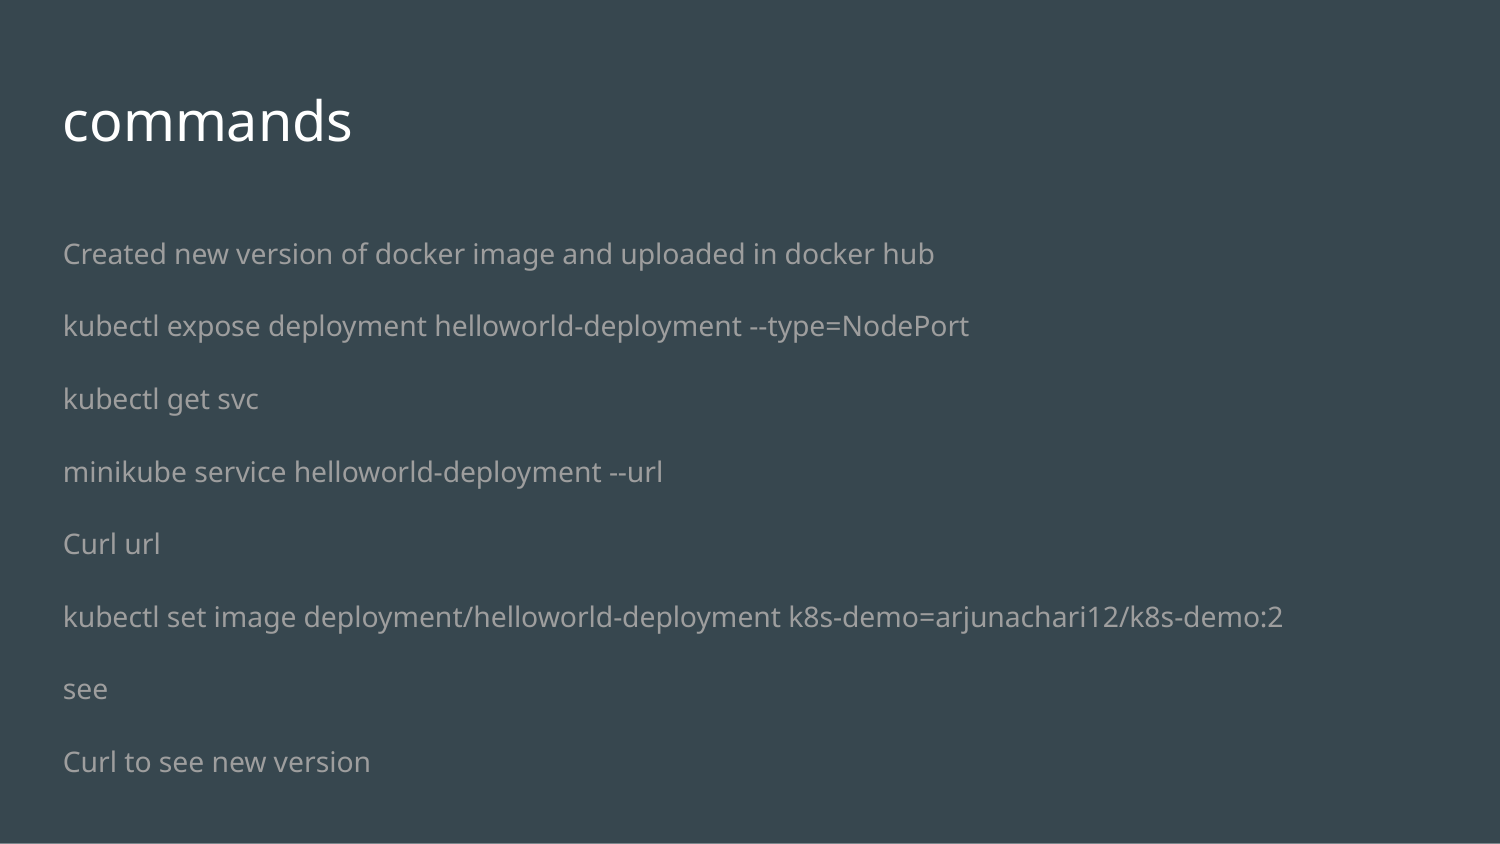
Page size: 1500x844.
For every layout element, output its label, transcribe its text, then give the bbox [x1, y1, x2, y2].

list Created new version of docker image and uploaded in docker hub kubectl expose deployment helloworld-deployment --type=NodePort kubectl get svc minikube service helloworld-deployment --url Curl url kubectl set image deployment/helloworld-deployment k8s-demo=arjunachari12/k8s-demo:2 see Curl to see new version [47, 213, 1420, 799]
title commands [47, 66, 1420, 173]
